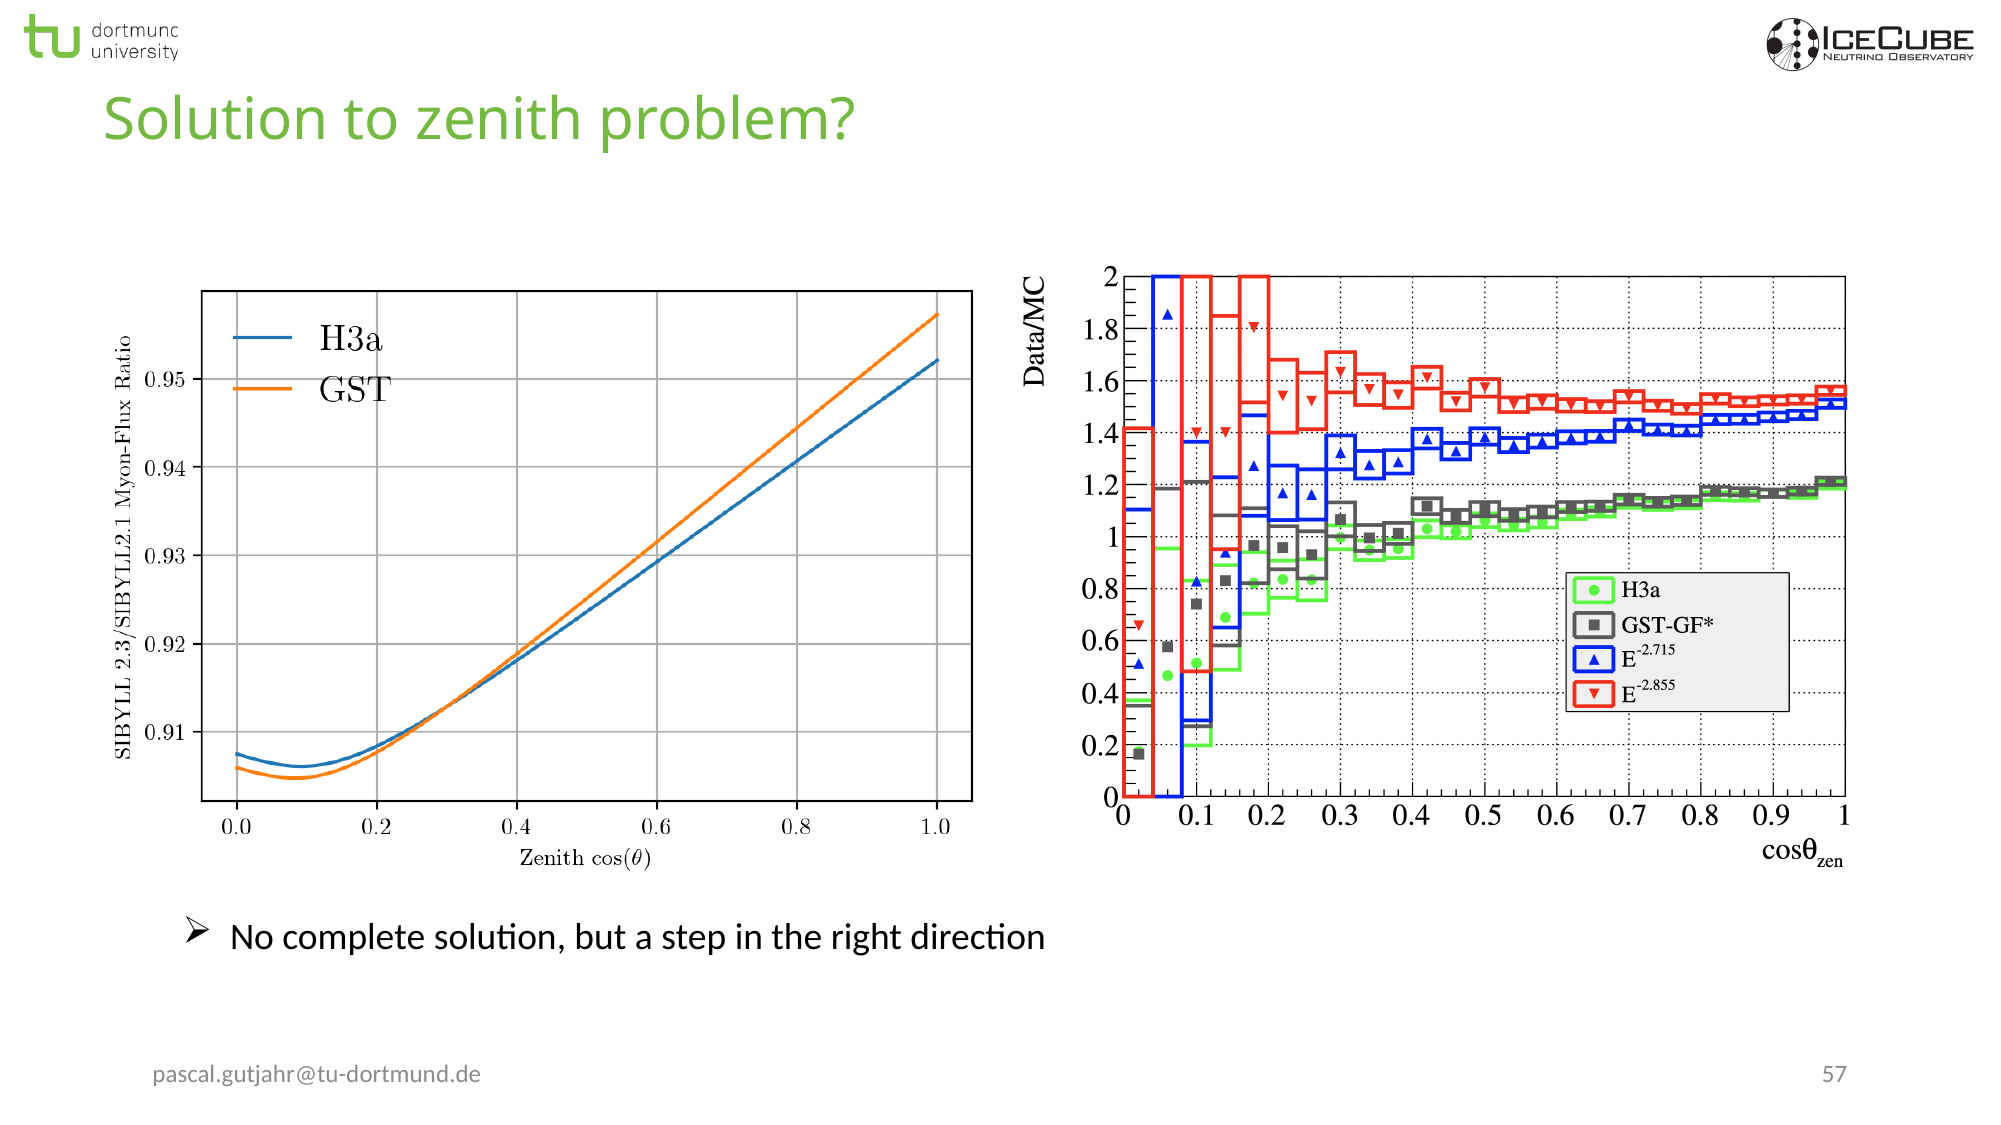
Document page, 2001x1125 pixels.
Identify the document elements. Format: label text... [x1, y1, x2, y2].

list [1012, 257, 1863, 886]
slide_number pascal.gutjahr@tu-dortmund.de [137, 1042, 588, 1103]
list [95, 275, 988, 886]
slide_number 57 [1412, 1042, 1863, 1103]
text_box No complete solution, but a step in the right direction [168, 904, 1551, 965]
title Solution to zenith problem? [88, 59, 1977, 182]
